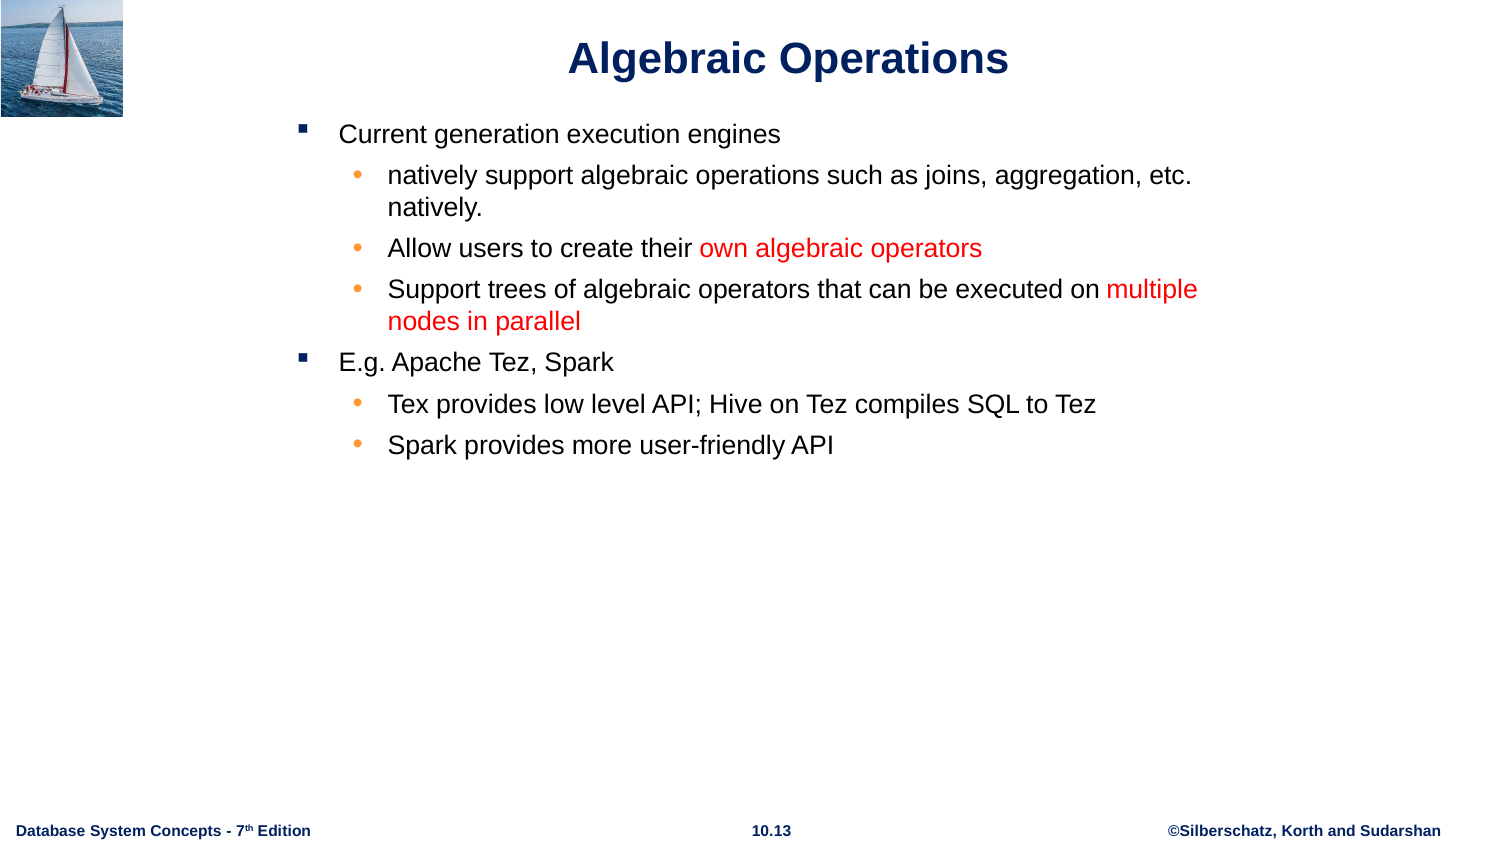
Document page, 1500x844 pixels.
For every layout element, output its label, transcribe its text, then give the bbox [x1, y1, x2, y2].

title Algebraic Operations [125, 14, 1452, 90]
picture [0, 0, 123, 117]
list Current generation execution engines natively support algebraic operations such as joins, aggregation, etc. natively. Allow users to create their own algebraic operators Support trees of algebraic operators that can be executed on multiple nodes in parallel E.g. Apache Tez, Spark Tex provides low level API; Hive on Tez compiles SQL to Tez Spark provides more user-friendly API [281, 109, 1219, 485]
